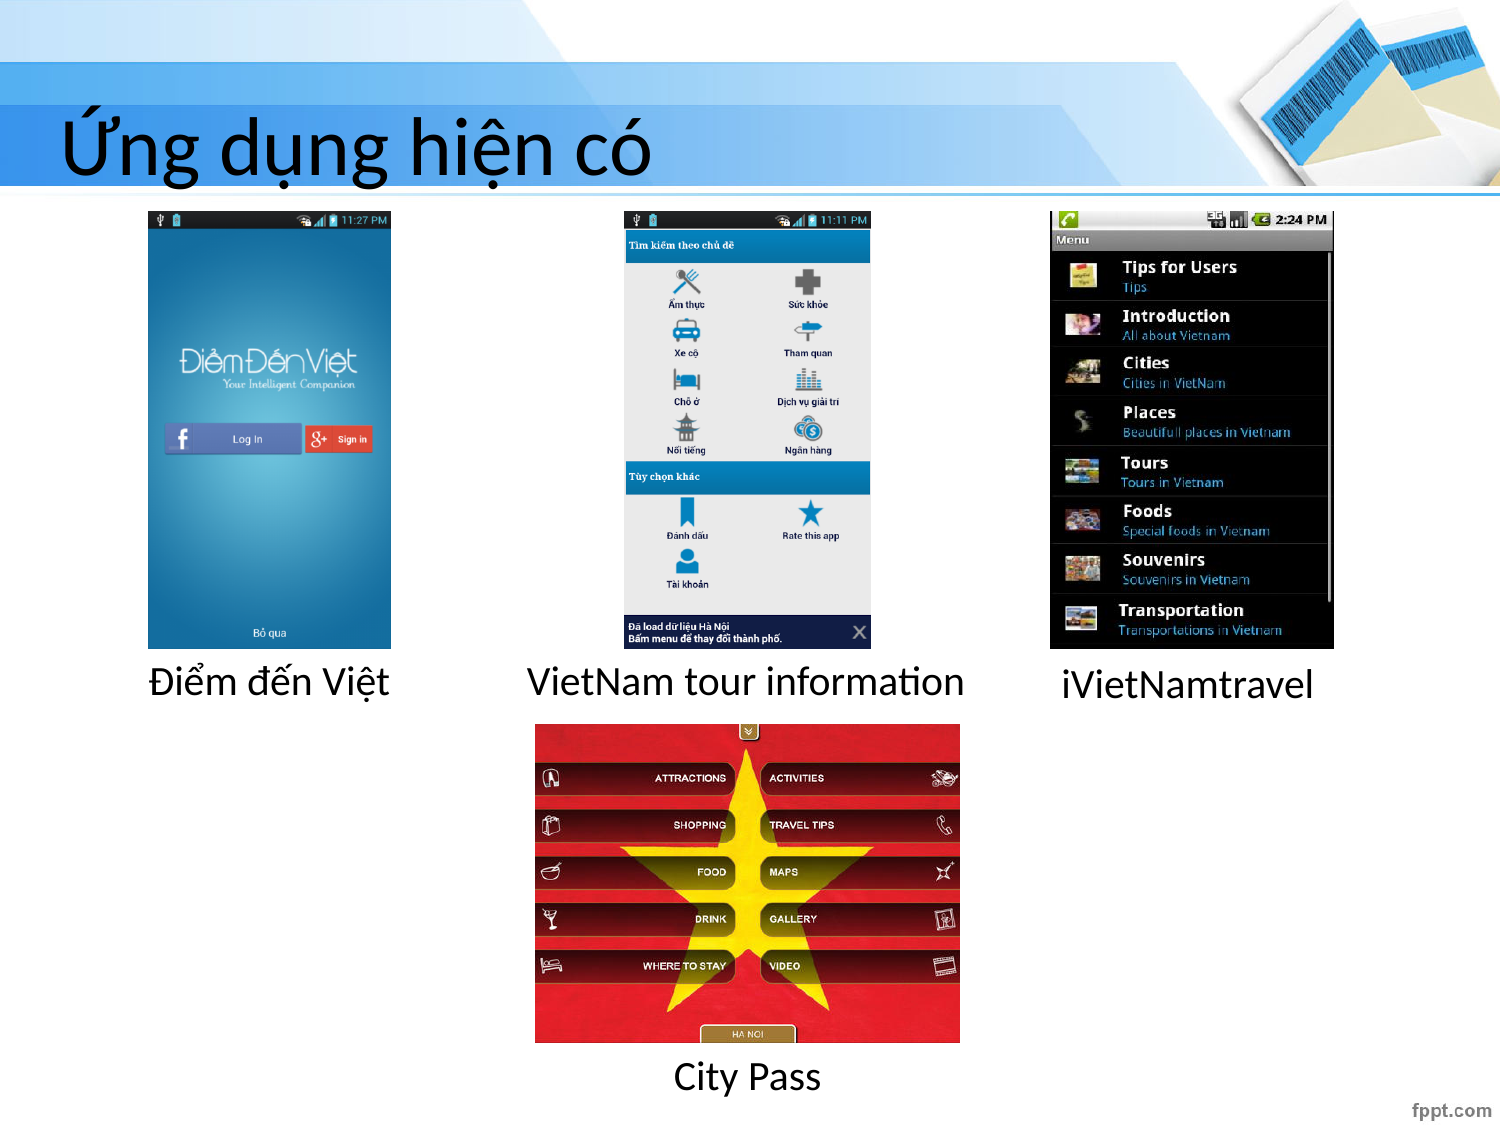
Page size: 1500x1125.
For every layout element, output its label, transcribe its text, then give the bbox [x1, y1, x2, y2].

text_box City Pass [658, 1052, 837, 1107]
text_box iVietNamtravel [1046, 654, 1330, 715]
text_box Điểm đến Việt [133, 645, 406, 711]
text_box VietNam tour information [511, 645, 981, 711]
text_box Ứng dụng hiện có [45, 84, 669, 200]
picture [0, 0, 1500, 1125]
